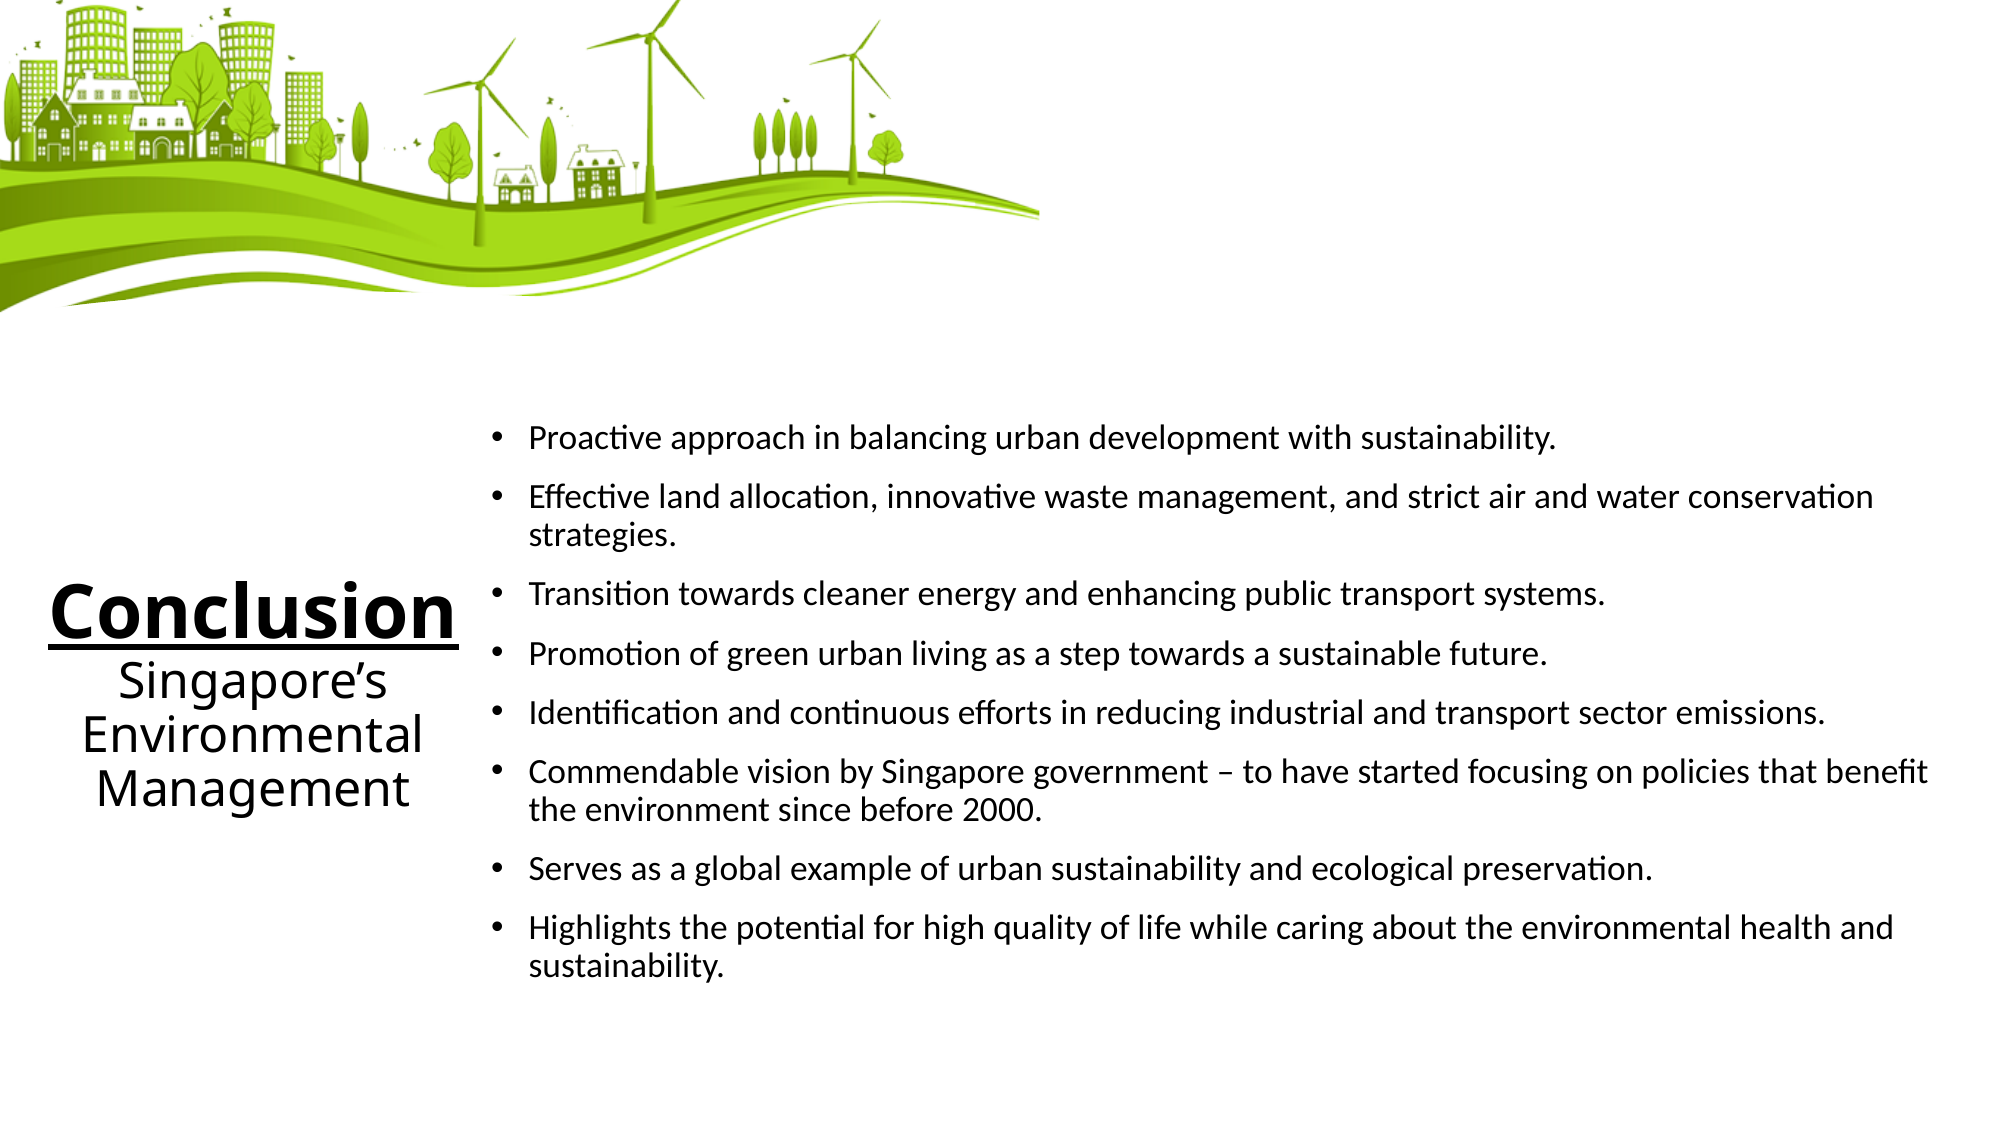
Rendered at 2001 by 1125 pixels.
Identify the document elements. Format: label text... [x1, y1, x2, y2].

title Conclusion Singapore’s Environmental Management [30, 494, 476, 897]
picture [0, 0, 1040, 317]
list Proactive approach in balancing urban development with sustainability. Effective land allocation, innovative waste management, and strict air and water conservation strategies. Transition towards cleaner energy and enhancing public transport systems. Promotion of green urban living as a step towards a sustainable future. Identification and continuous efforts in reducing industrial and transport sector emissions. Commendable vision by Singapore government – to have started focusing on policies that benefit the environment since before 2000. Serves as a global example of urban sustainability and ecological preservation. Highlights the potential for high quality of life while caring about the environmental health and sustainability. [476, 350, 1950, 1054]
